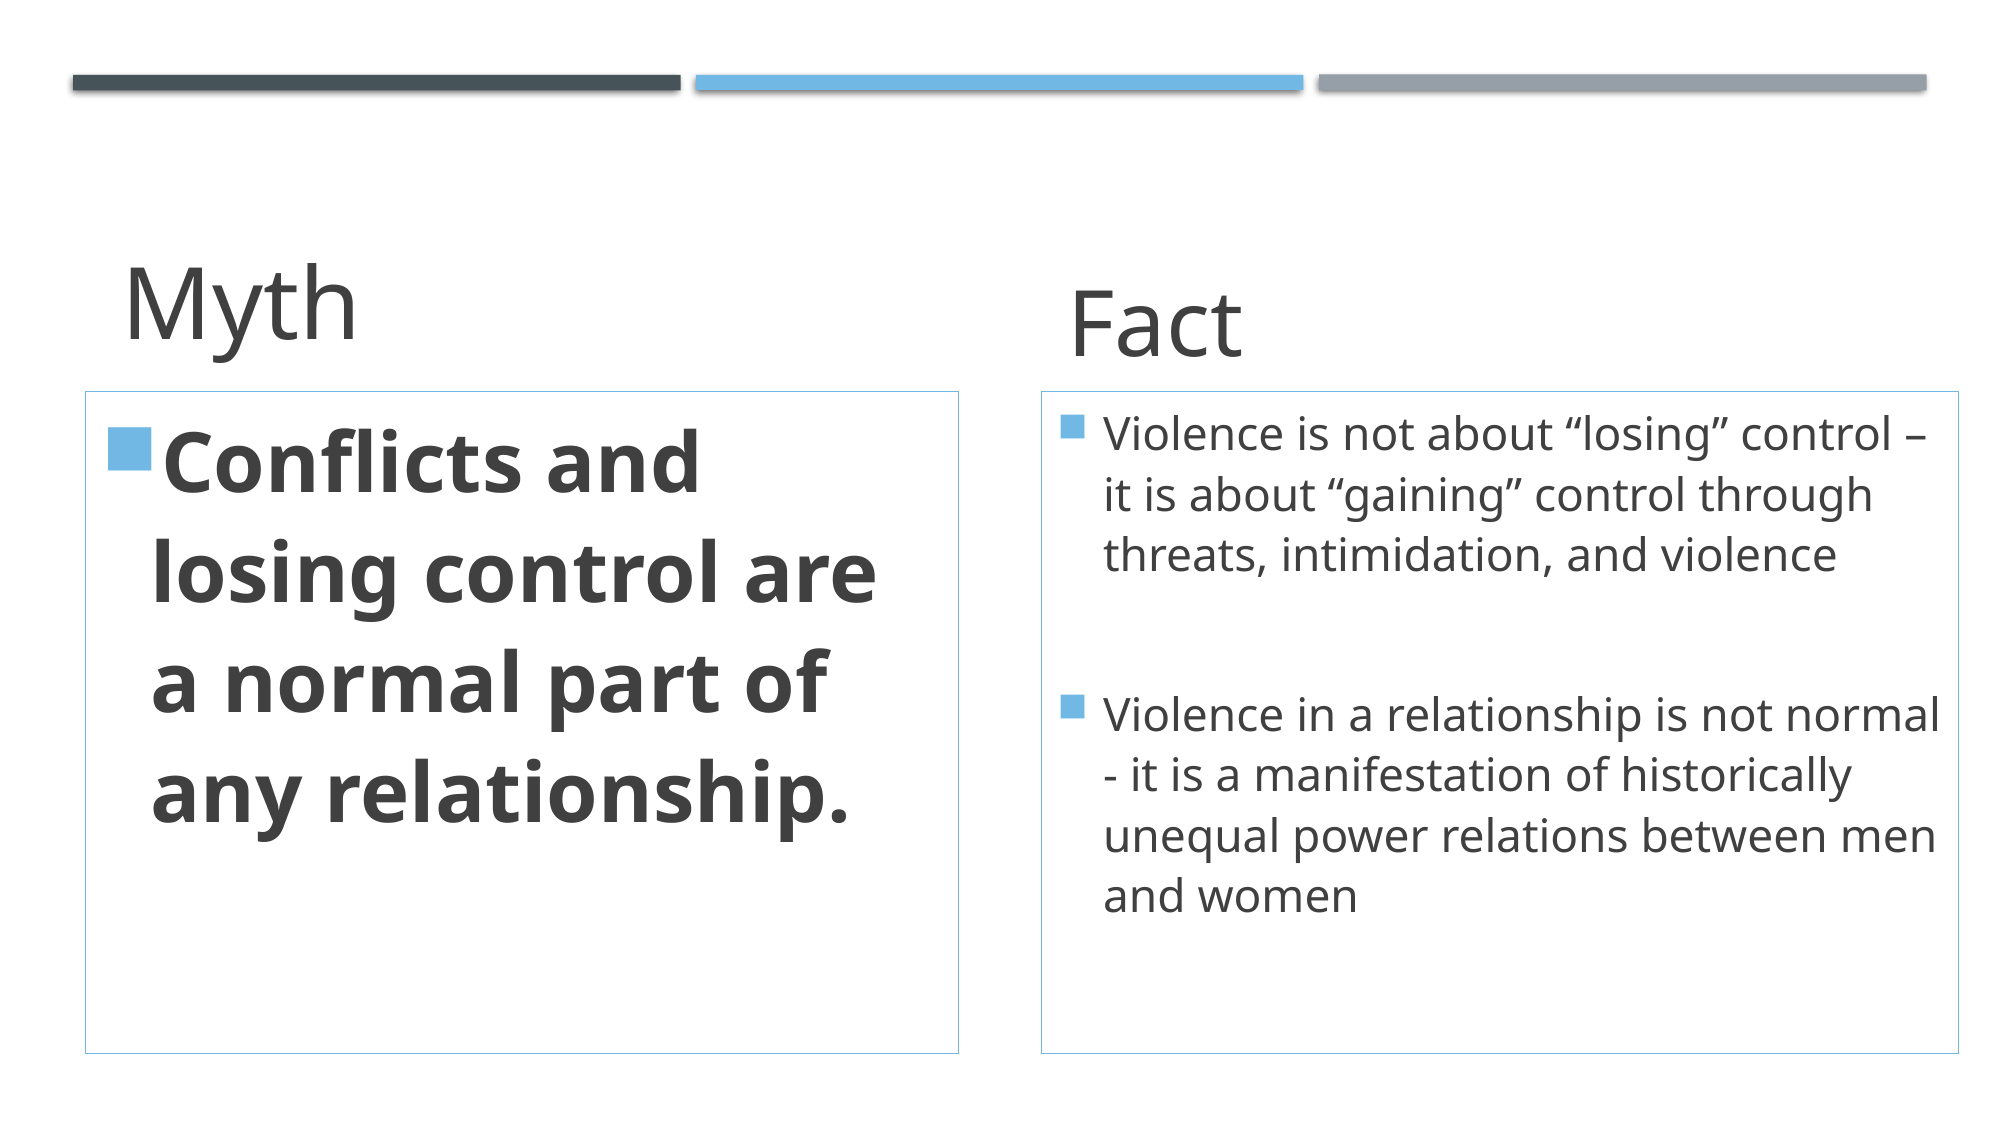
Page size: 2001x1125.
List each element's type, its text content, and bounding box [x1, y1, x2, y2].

list Myth [106, 247, 959, 340]
list Conflicts and losing control are a normal part of any relationship. [85, 391, 959, 1054]
list Fact [1052, 274, 1905, 366]
list Violence is not about “losing” control – it is about “gaining” control through threats, intimidation, and violence Violence in a relationship is not normal - it is a manifestation of historically unequal power relations between men and women [1041, 391, 1959, 1054]
